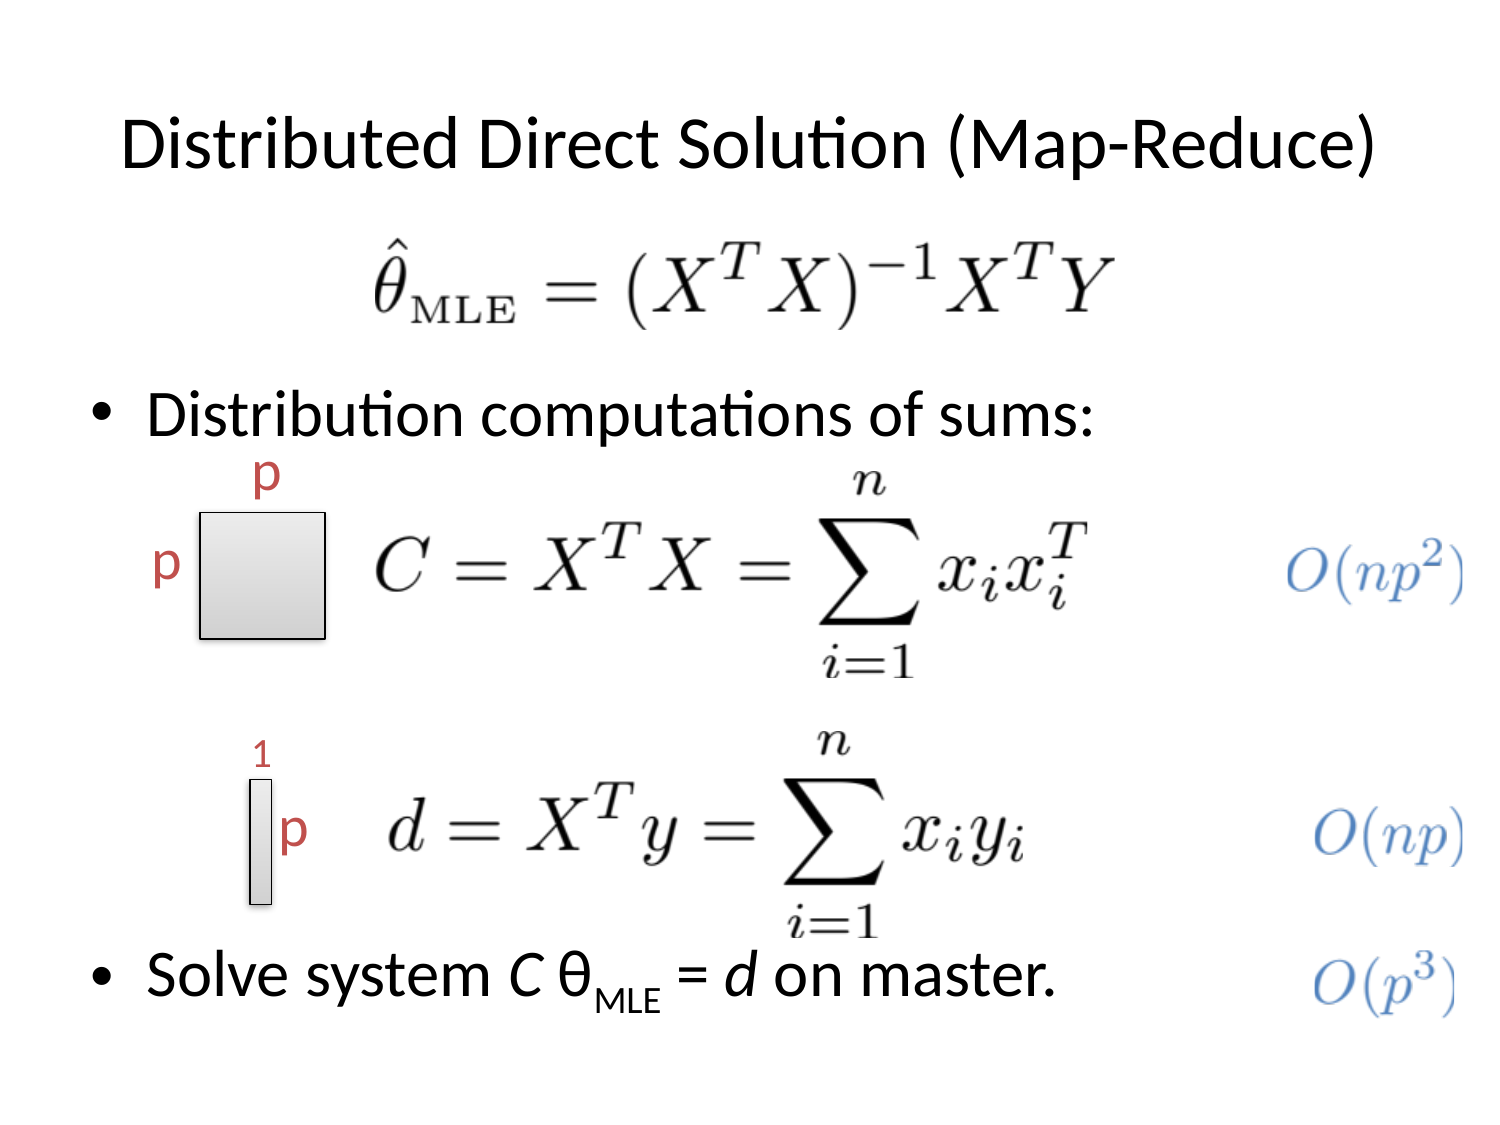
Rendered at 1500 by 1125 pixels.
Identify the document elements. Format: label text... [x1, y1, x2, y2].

text_box p [236, 425, 298, 510]
picture [387, 731, 1024, 938]
picture [1314, 949, 1455, 1019]
picture [1314, 805, 1463, 867]
text_box [249, 784, 272, 905]
picture [374, 470, 1088, 678]
picture [374, 237, 1115, 330]
text_box [199, 512, 326, 640]
text_box p [264, 781, 325, 866]
list Distribution computations of sums: Solve system C θMLE = d on master. [75, 362, 1425, 1088]
text_box p [136, 514, 198, 599]
picture [1287, 537, 1463, 607]
text_box 1 [236, 718, 288, 784]
title Distributed Direct Solution (Map-Reduce) [75, 45, 1425, 233]
